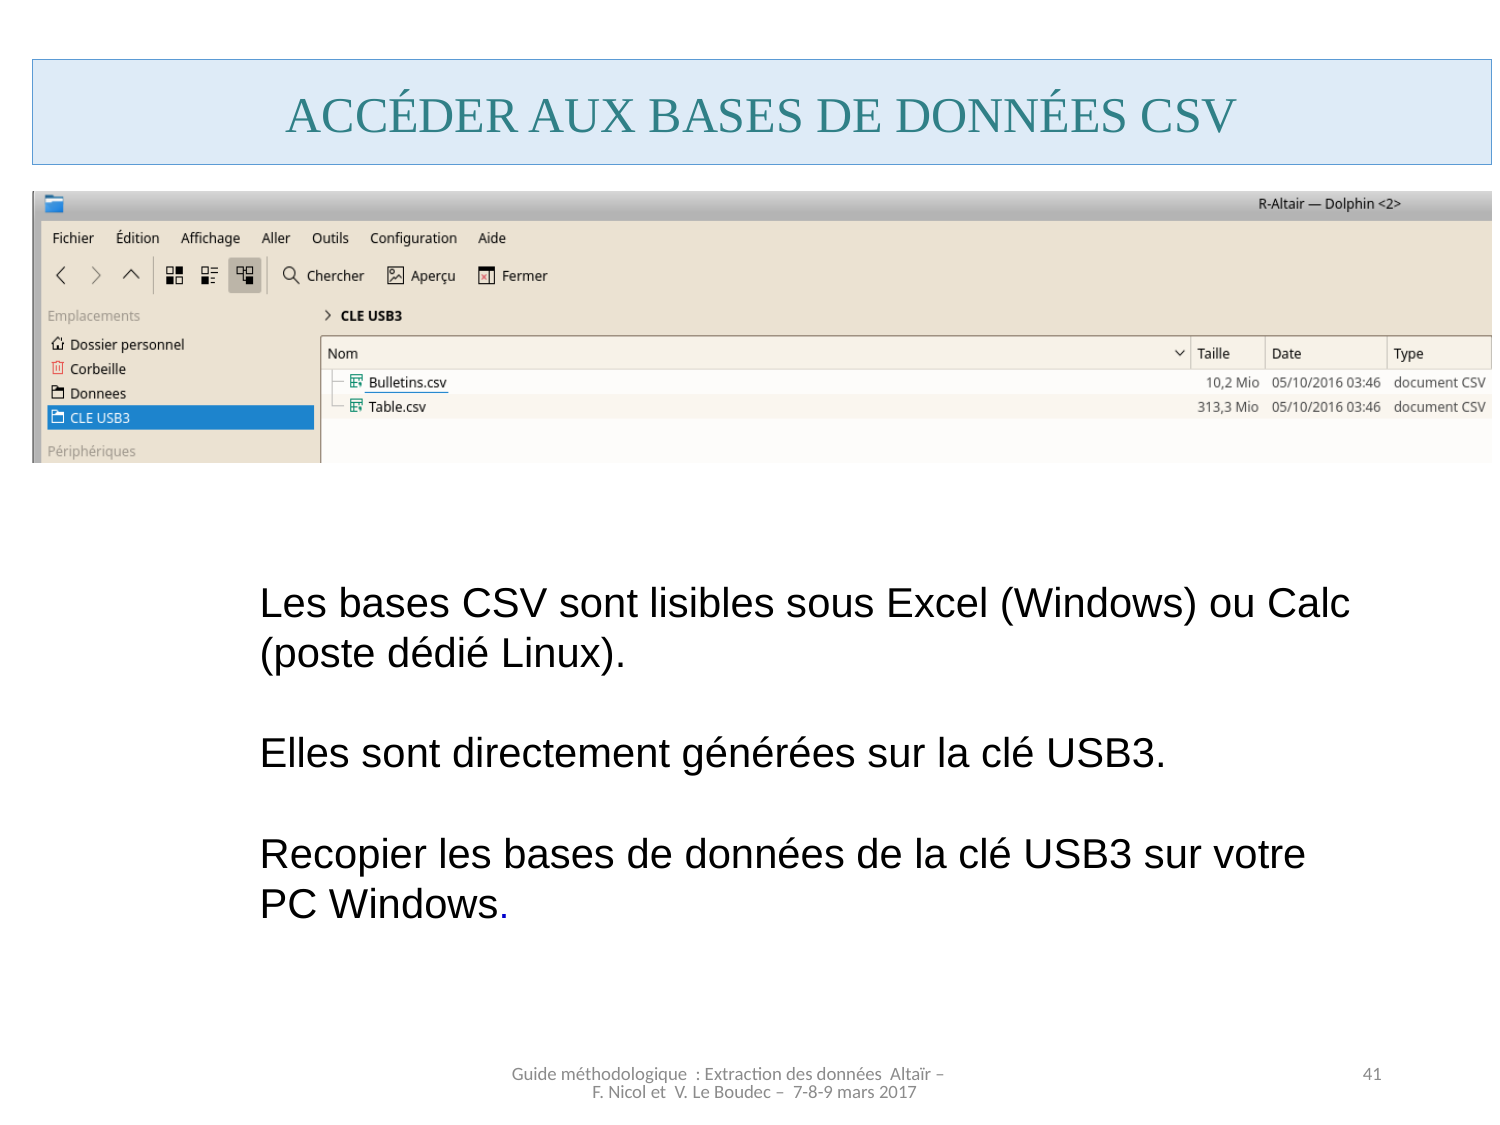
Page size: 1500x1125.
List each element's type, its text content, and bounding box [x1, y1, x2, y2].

text_box Les bases CSV sont lisibles sous Excel (Windows) ou Calc (poste dédié Linux). Elles sont directement générées sur la clé USB3. Recopier les bases de données de la clé USB3 sur votre PC Windows. [244, 568, 1370, 910]
text_box ACCéDER aux bases de données csv [32, 59, 1492, 165]
picture [32, 191, 1492, 463]
footer Guide méthodologique : Extraction des données Altaïr – F. Nicol et V. Le Boudec – 7-8-9 mars 2017 [496, 1042, 1004, 1103]
slide_number 41 [1059, 1042, 1397, 1103]
